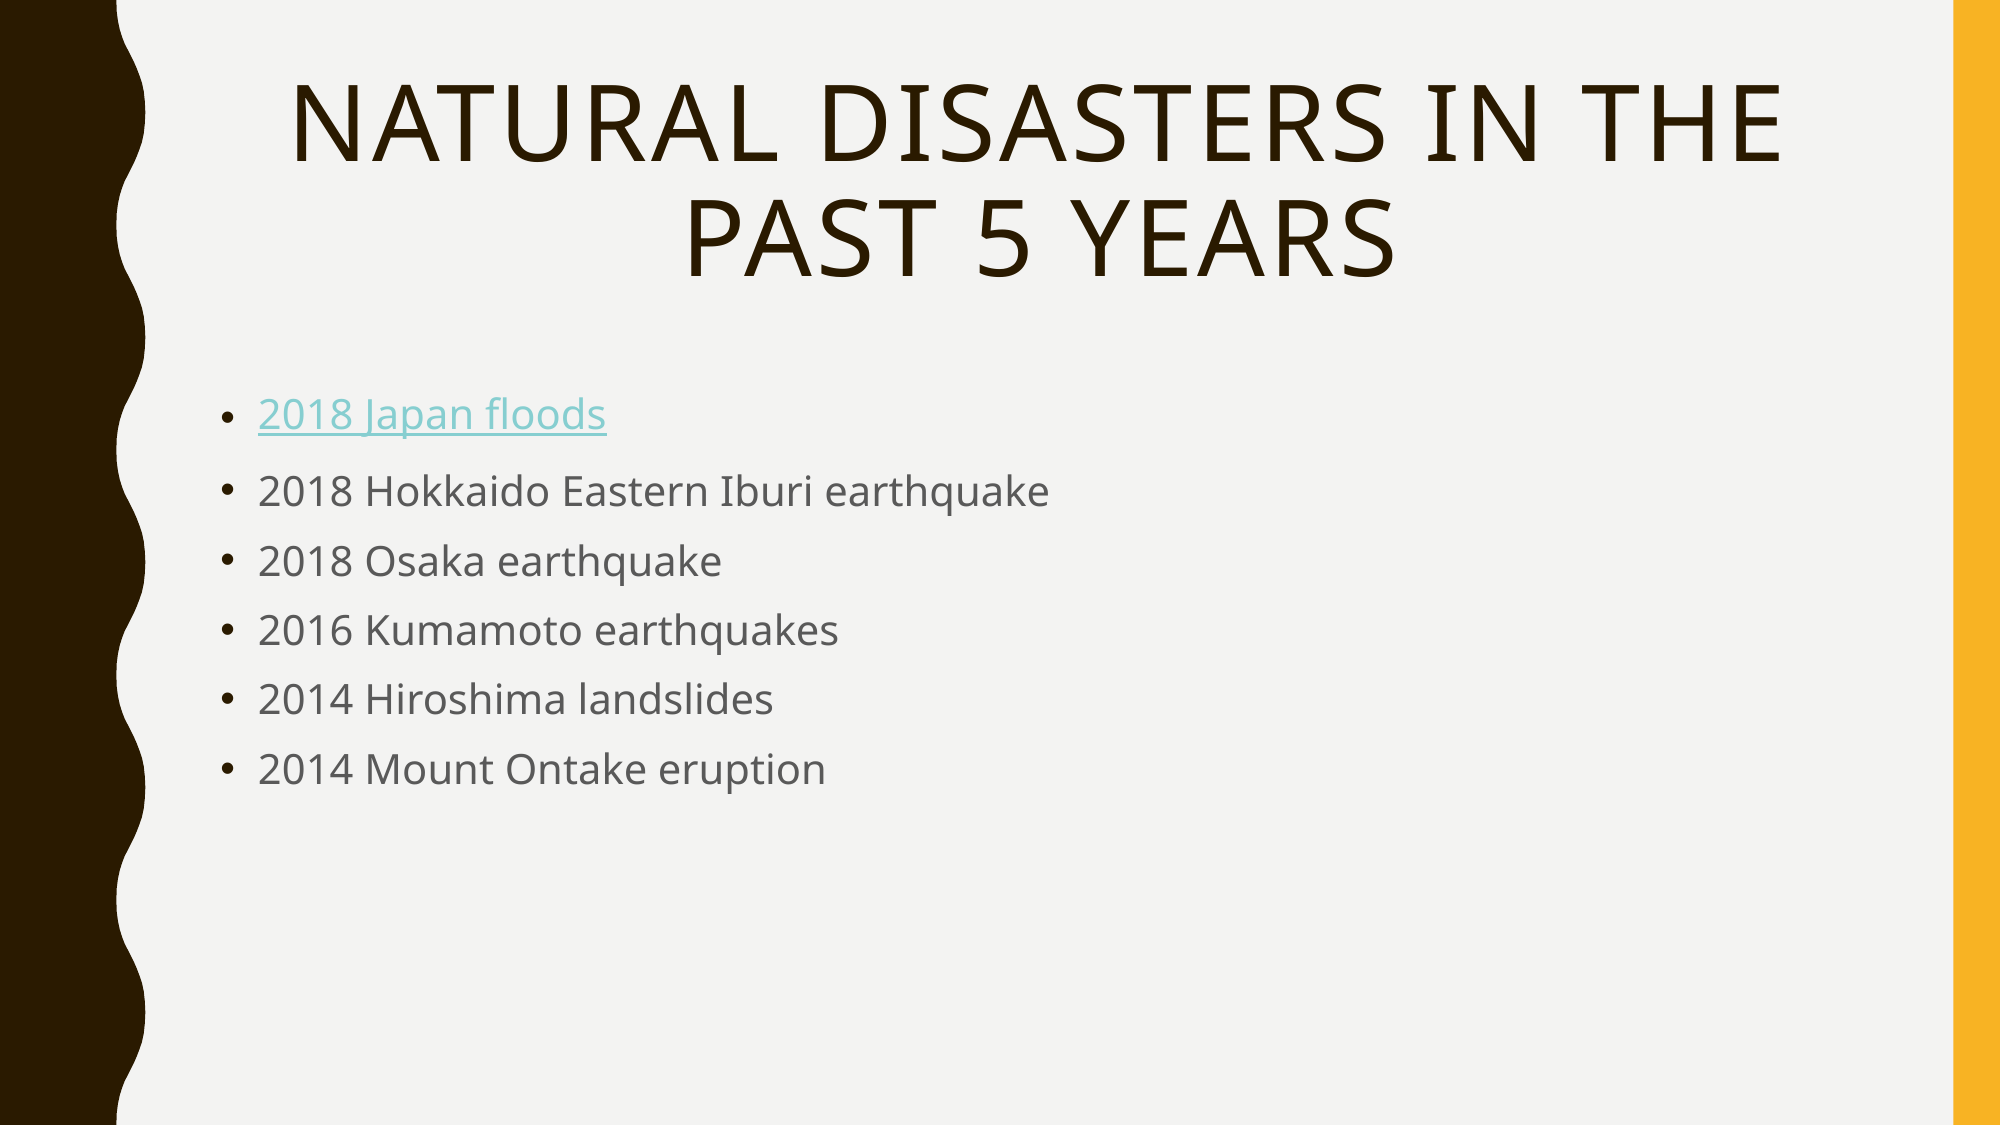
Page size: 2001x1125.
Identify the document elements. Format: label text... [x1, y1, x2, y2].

title NATURAL DISASTERS IN THE PAST 5 YEARS [205, 62, 1875, 308]
list 2018 Japan floods 2018 Hokkaido Eastern Iburi earthquake 2018 Osaka earthquake 2016 Kumamoto earthquakes 2014 Hiroshima landslides 2014 Mount Ontake eruption [205, 375, 1875, 965]
